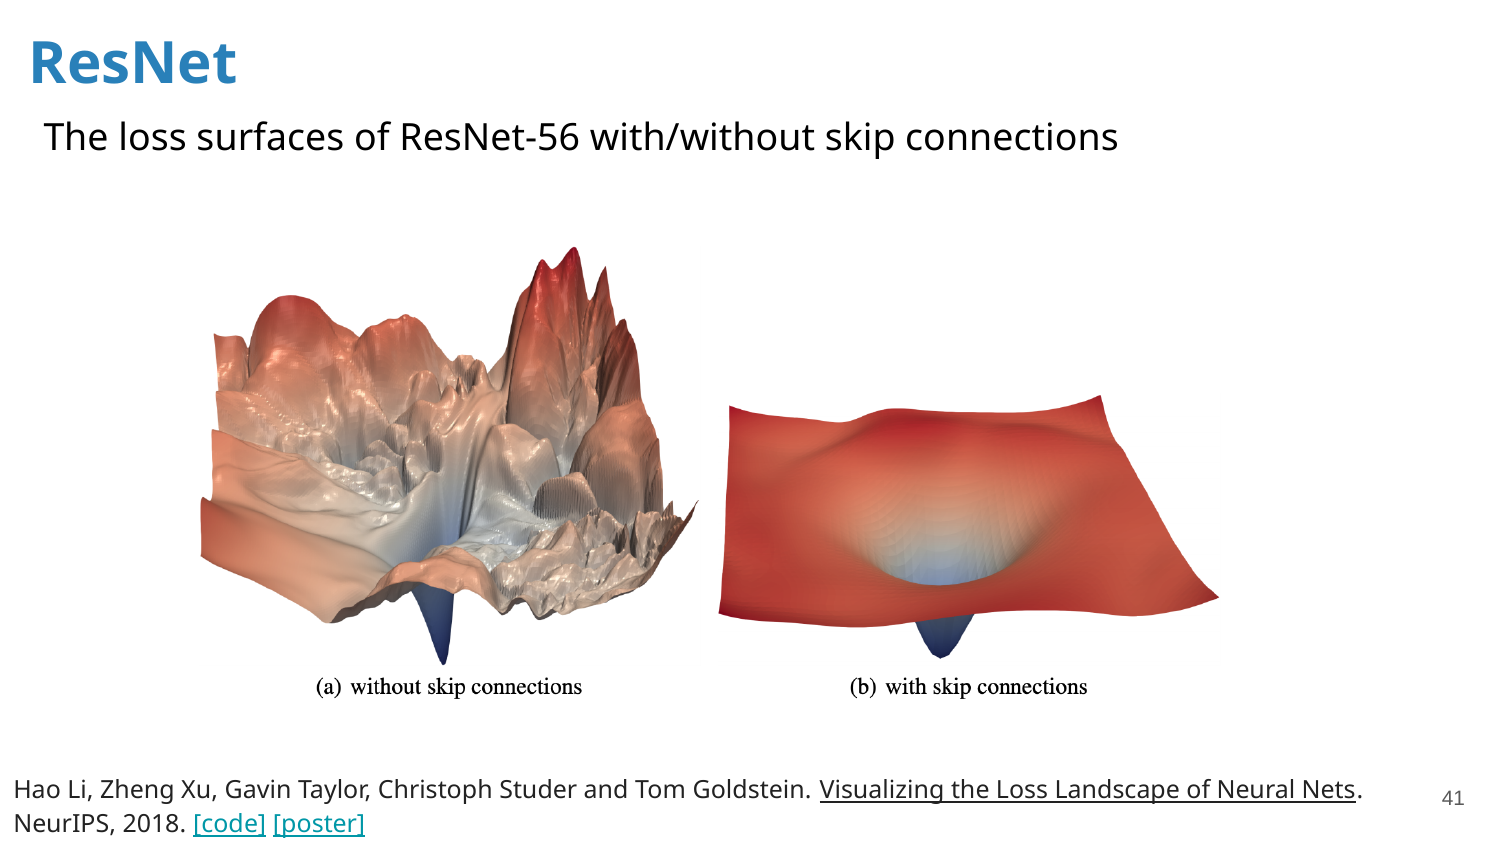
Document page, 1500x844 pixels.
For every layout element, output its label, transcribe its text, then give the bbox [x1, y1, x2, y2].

title ResNet [13, 10, 1412, 105]
text_box The loss surfaces of ResNet-56 with/without skip connections [28, 125, 1417, 191]
text_box Hao Li, Zheng Xu, Gavin Taylor, Christoph Studer and Tom Goldstein. Visualizing the Loss Landscape of Neural Nets. NeurIPS, 2018. [code] [poster] [0, 758, 1427, 837]
slide_number ‹#› [1427, 764, 1480, 830]
picture [199, 237, 1226, 710]
